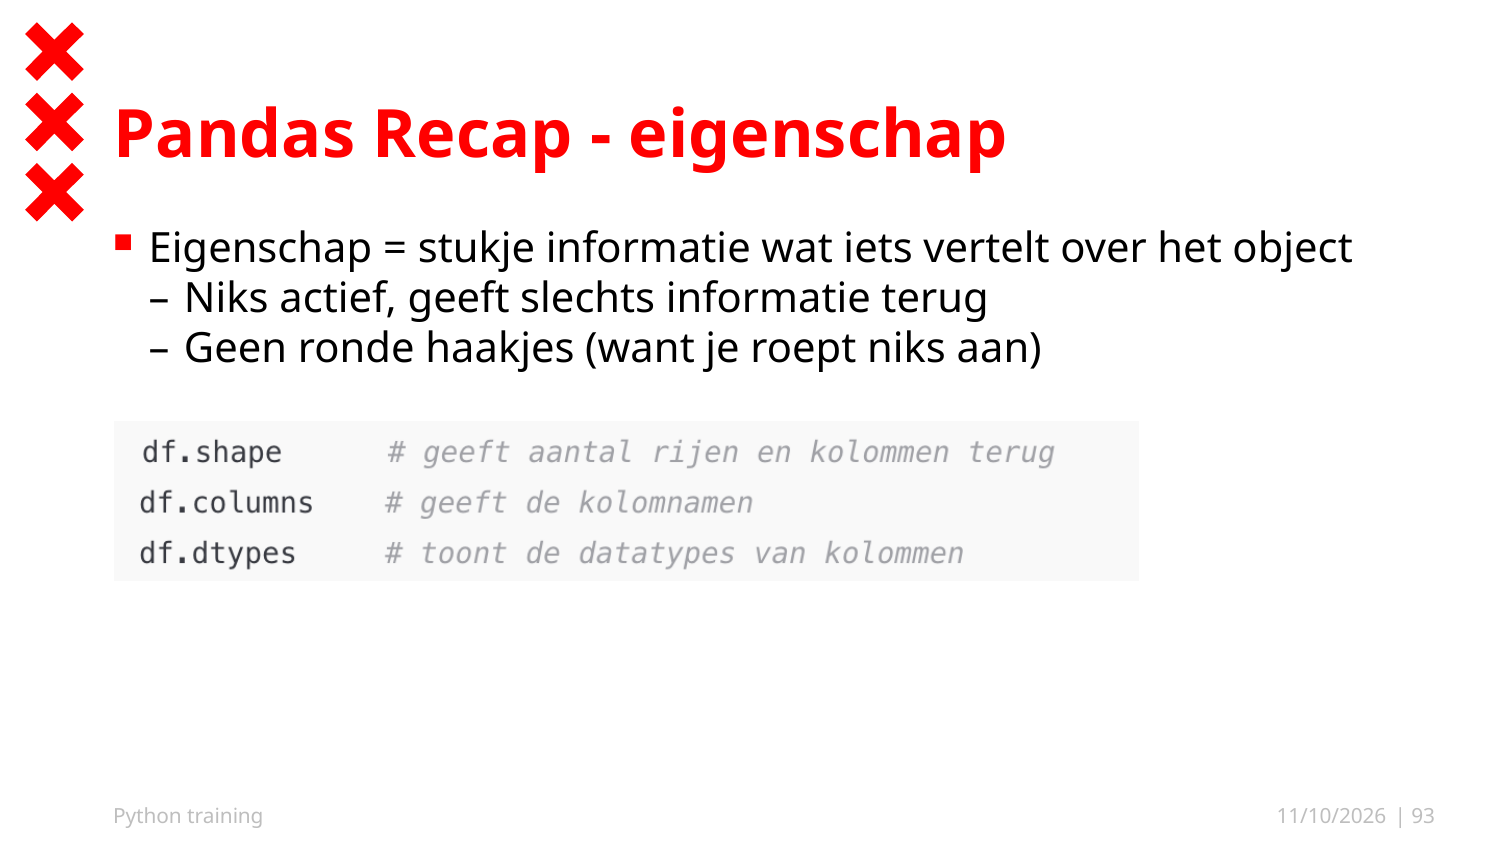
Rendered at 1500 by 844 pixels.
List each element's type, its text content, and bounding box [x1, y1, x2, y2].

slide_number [1262, 802, 1387, 833]
list Eigenschap = stukje informatie wat iets vertelt over het object Niks actief, geeft slechts informatie terug Geen ronde haakjes (want je roept niks aan) [113, 251, 1442, 778]
text_box Pandas Recap - eigenschap [113, 91, 1443, 251]
footer Python training [113, 802, 1129, 833]
picture [113, 421, 1140, 581]
slide_number | 93 [1394, 802, 1442, 833]
